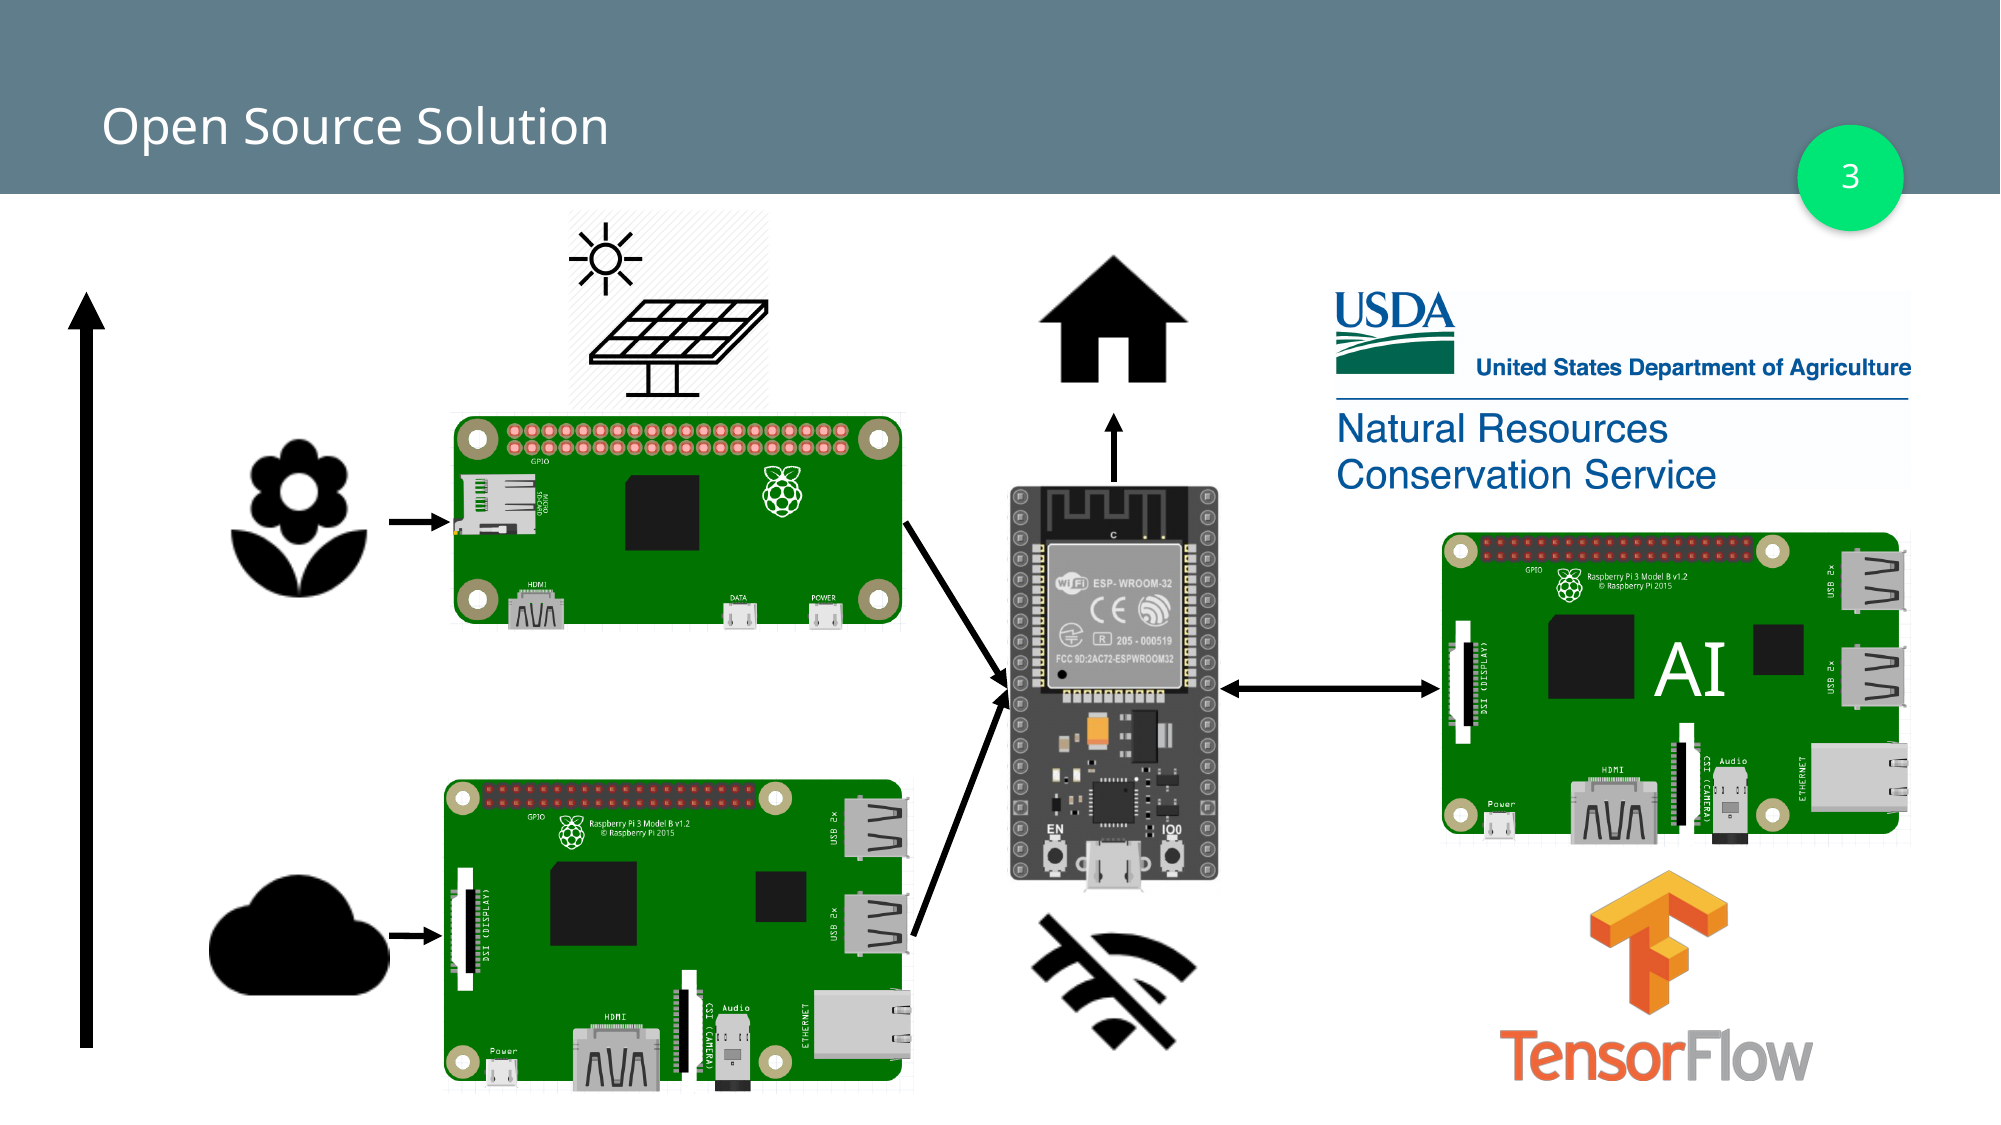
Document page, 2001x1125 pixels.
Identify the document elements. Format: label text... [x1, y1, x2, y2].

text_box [905, 522, 1008, 689]
picture [209, 845, 390, 1026]
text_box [913, 689, 1008, 936]
picture [1007, 481, 1221, 896]
picture [1439, 531, 1911, 847]
picture [1024, 233, 1204, 413]
picture [450, 412, 906, 632]
title Open Source Solution [86, 94, 1929, 165]
picture [1500, 870, 1813, 1081]
picture [1024, 900, 1205, 1081]
picture [442, 778, 914, 1094]
picture [567, 208, 770, 411]
picture [209, 432, 390, 613]
slide_number 3 [1791, 148, 1911, 209]
picture [1335, 291, 1911, 489]
